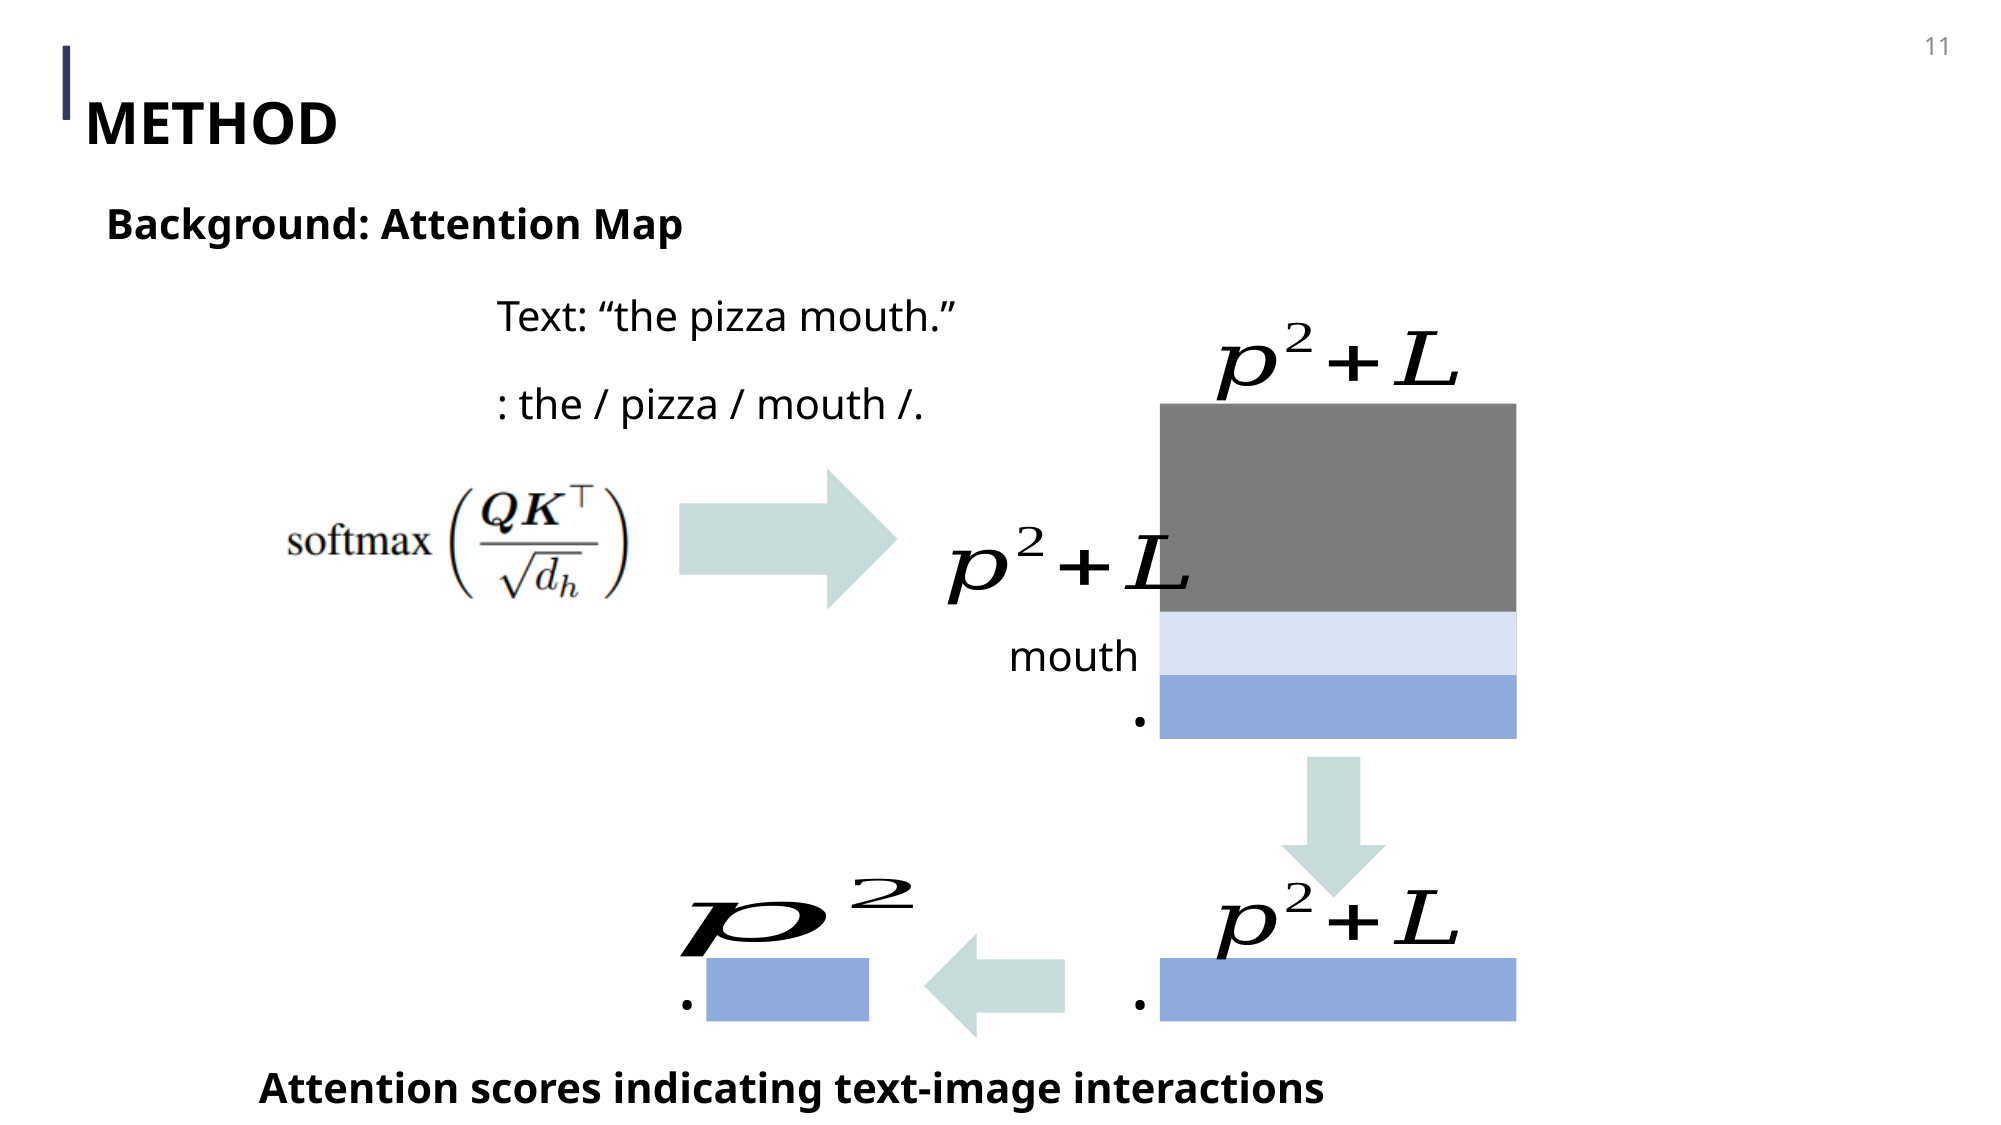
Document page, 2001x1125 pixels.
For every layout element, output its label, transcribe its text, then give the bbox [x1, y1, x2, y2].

slide_number 11 [1517, 17, 1968, 78]
text_box [1159, 611, 1518, 674]
text_box [922, 928, 1068, 1044]
text_box [1275, 754, 1392, 901]
text_box Text: “the pizza mouth.” [482, 257, 2000, 348]
text_box . [1115, 882, 1227, 1032]
text_box [677, 463, 901, 615]
text_box . [1115, 687, 1227, 749]
text_box [1159, 957, 1518, 1023]
text_box mouth [993, 596, 1399, 687]
picture [281, 459, 638, 613]
text_box Attention scores indicating text-image interactions [243, 1029, 2000, 1120]
text_box [1159, 403, 1518, 611]
text_box Background: Attention Map [91, 90, 1305, 256]
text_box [662, 867, 922, 1022]
text_box [1159, 674, 1518, 740]
